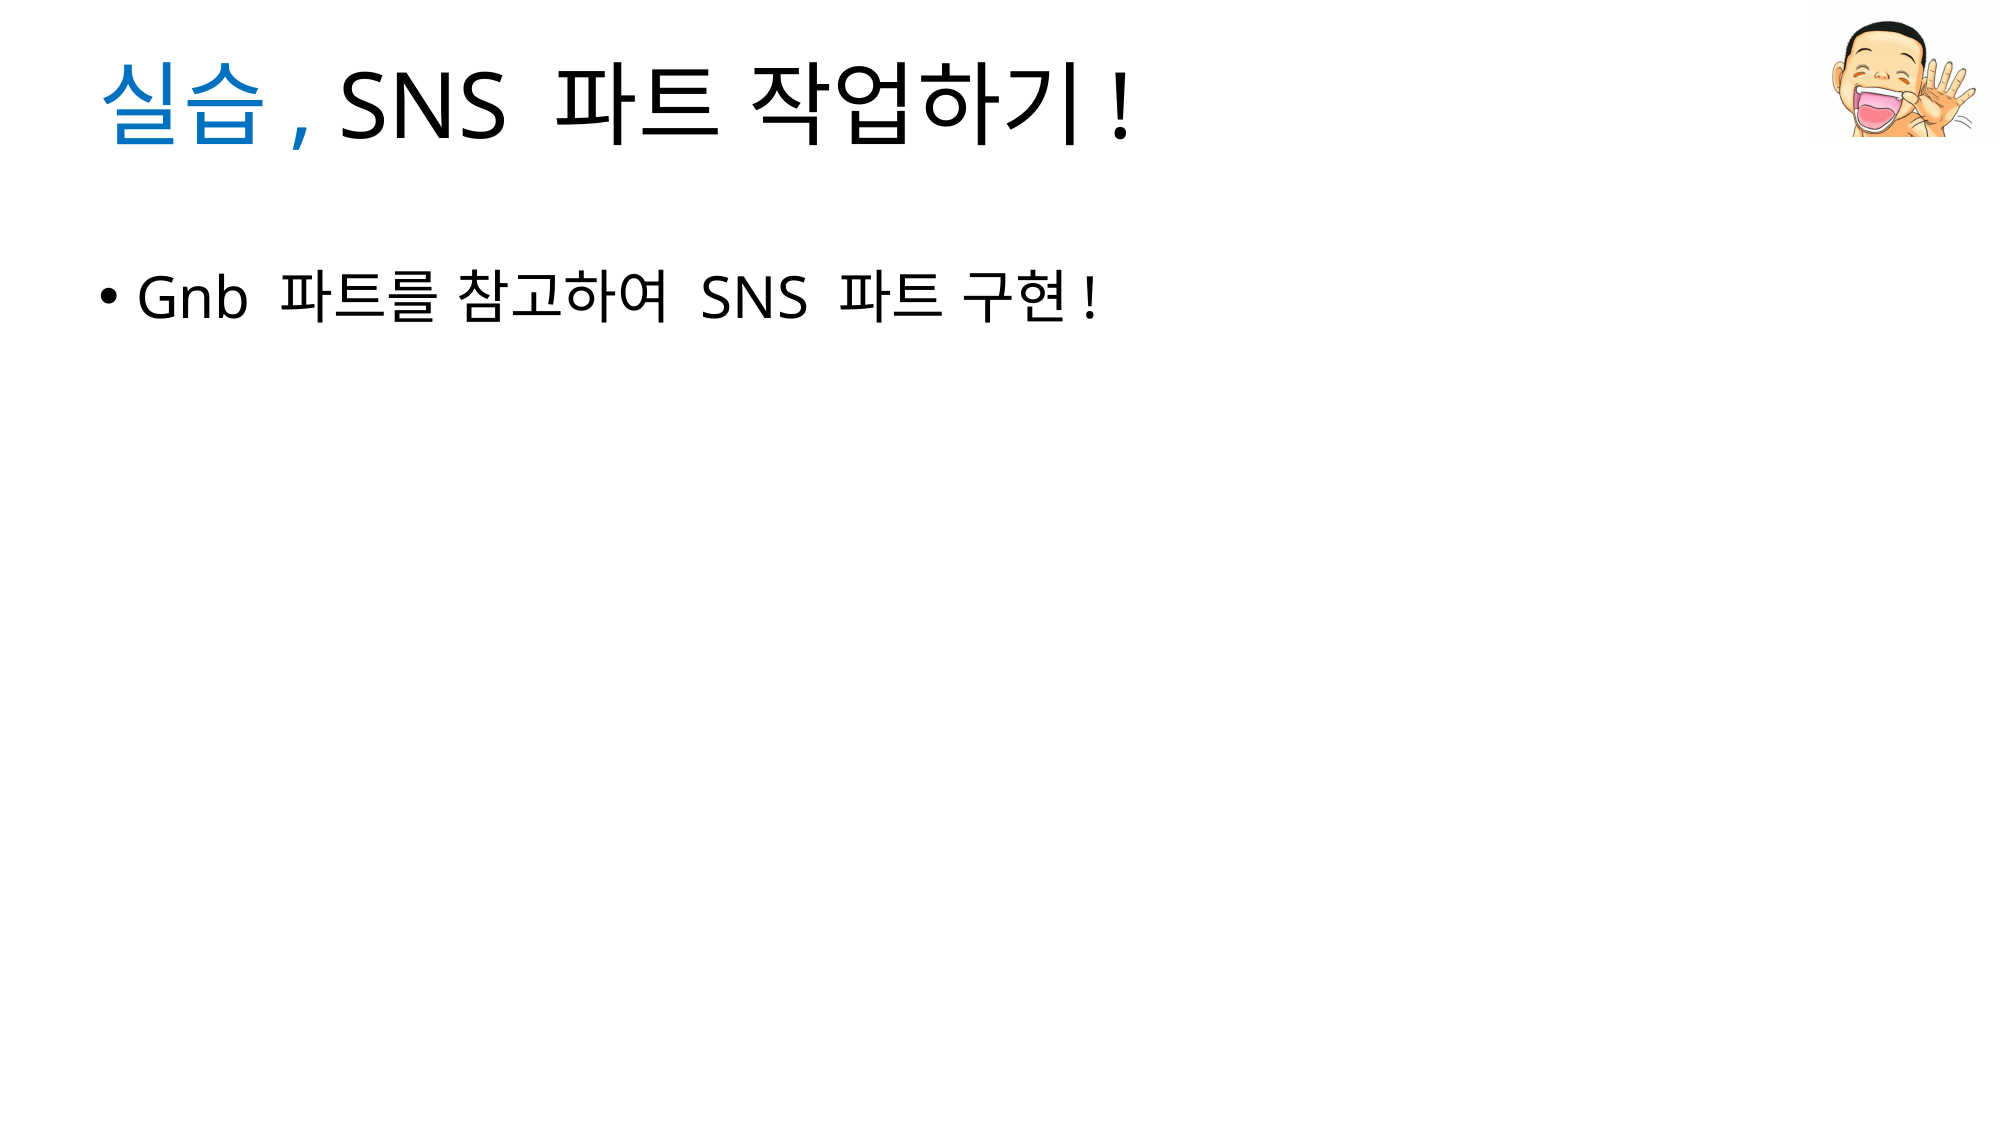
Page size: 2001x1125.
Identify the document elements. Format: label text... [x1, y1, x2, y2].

picture [1931, 0, 2000, 137]
list Gnb 파트를 참고하여 SNS 파트 구현! [83, 217, 1931, 1125]
title 실습, SNS 파트 작업하기! [83, 0, 1931, 217]
